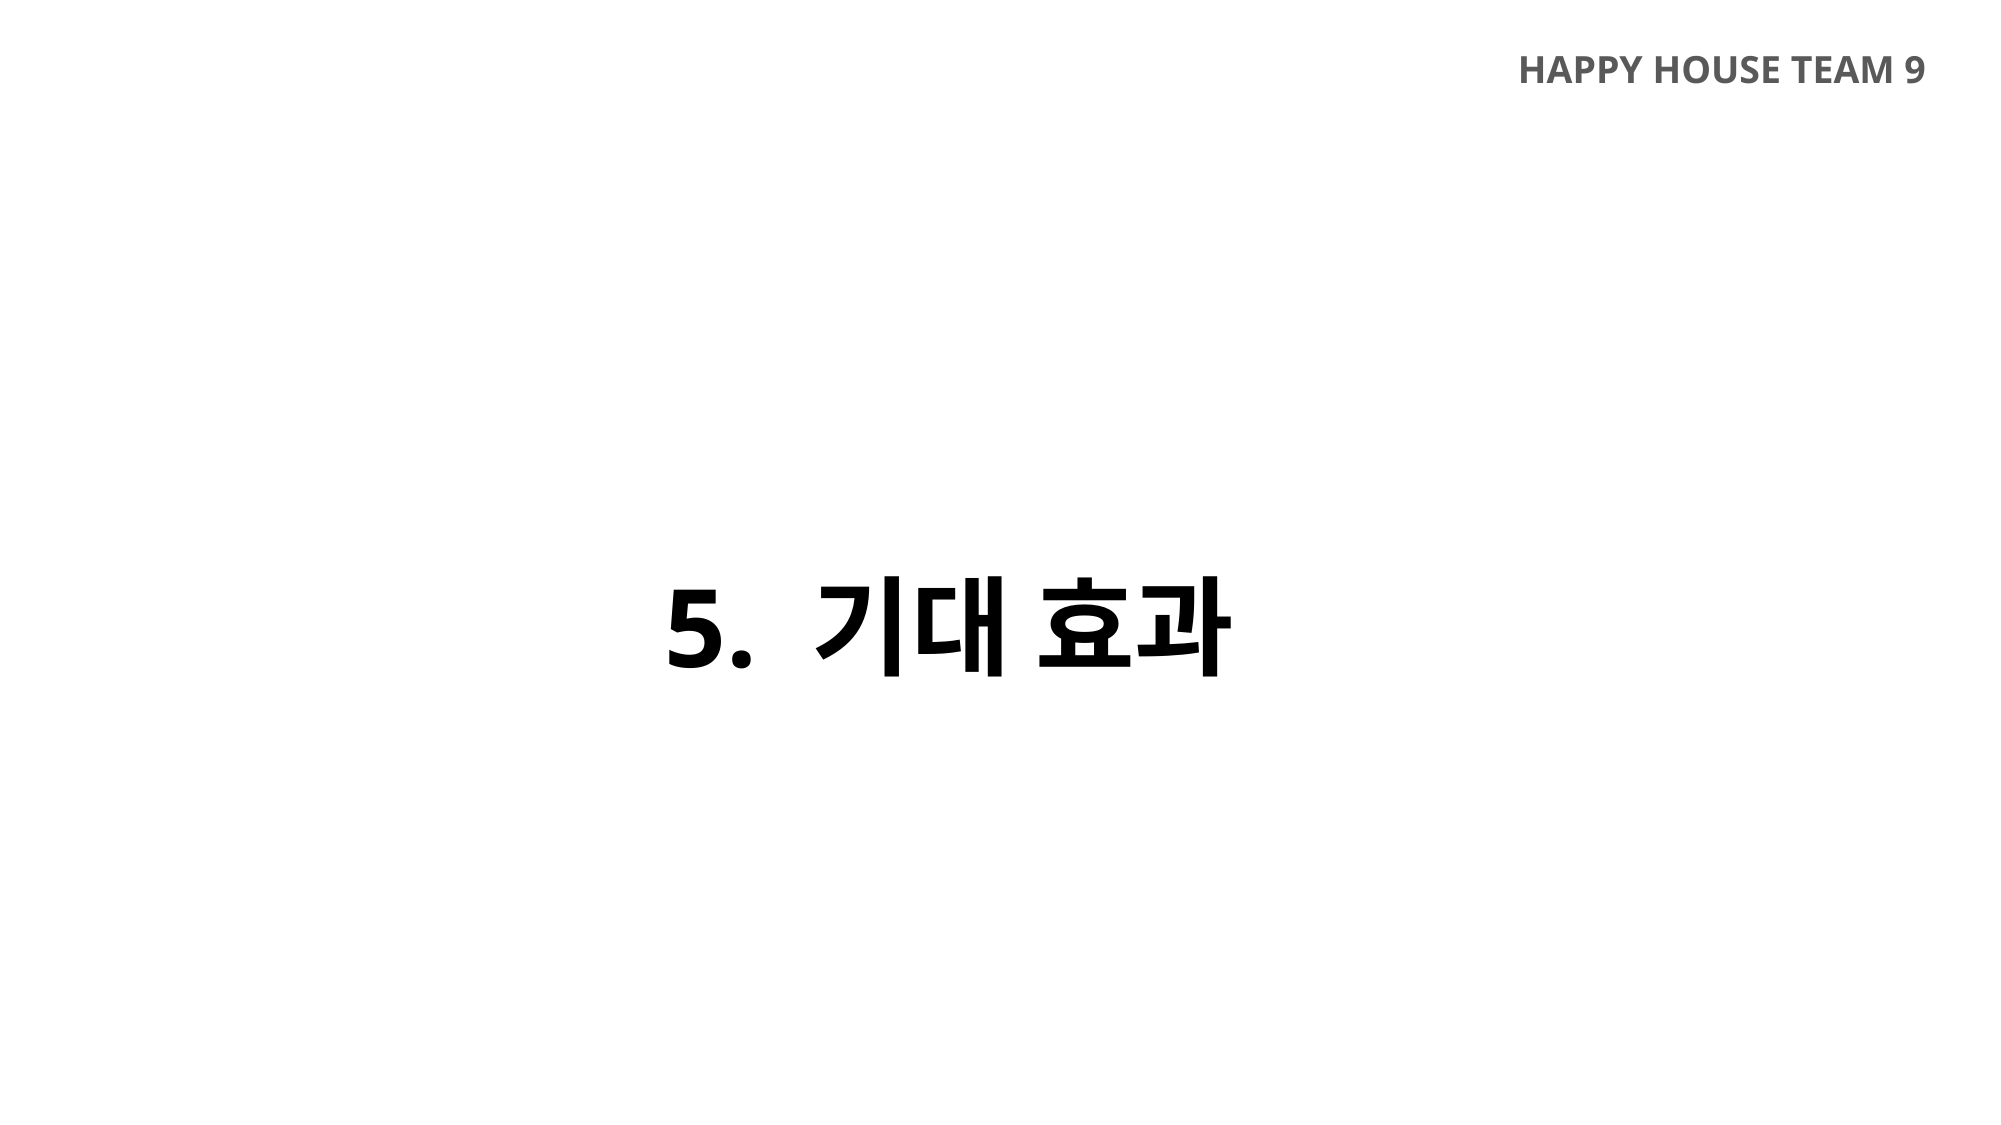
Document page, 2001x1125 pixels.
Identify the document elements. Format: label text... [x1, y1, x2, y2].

text_box 5. 기대 효과 [649, 487, 1351, 638]
text_box HAPPY HOUSE TEAM 9 [1502, 13, 1983, 86]
